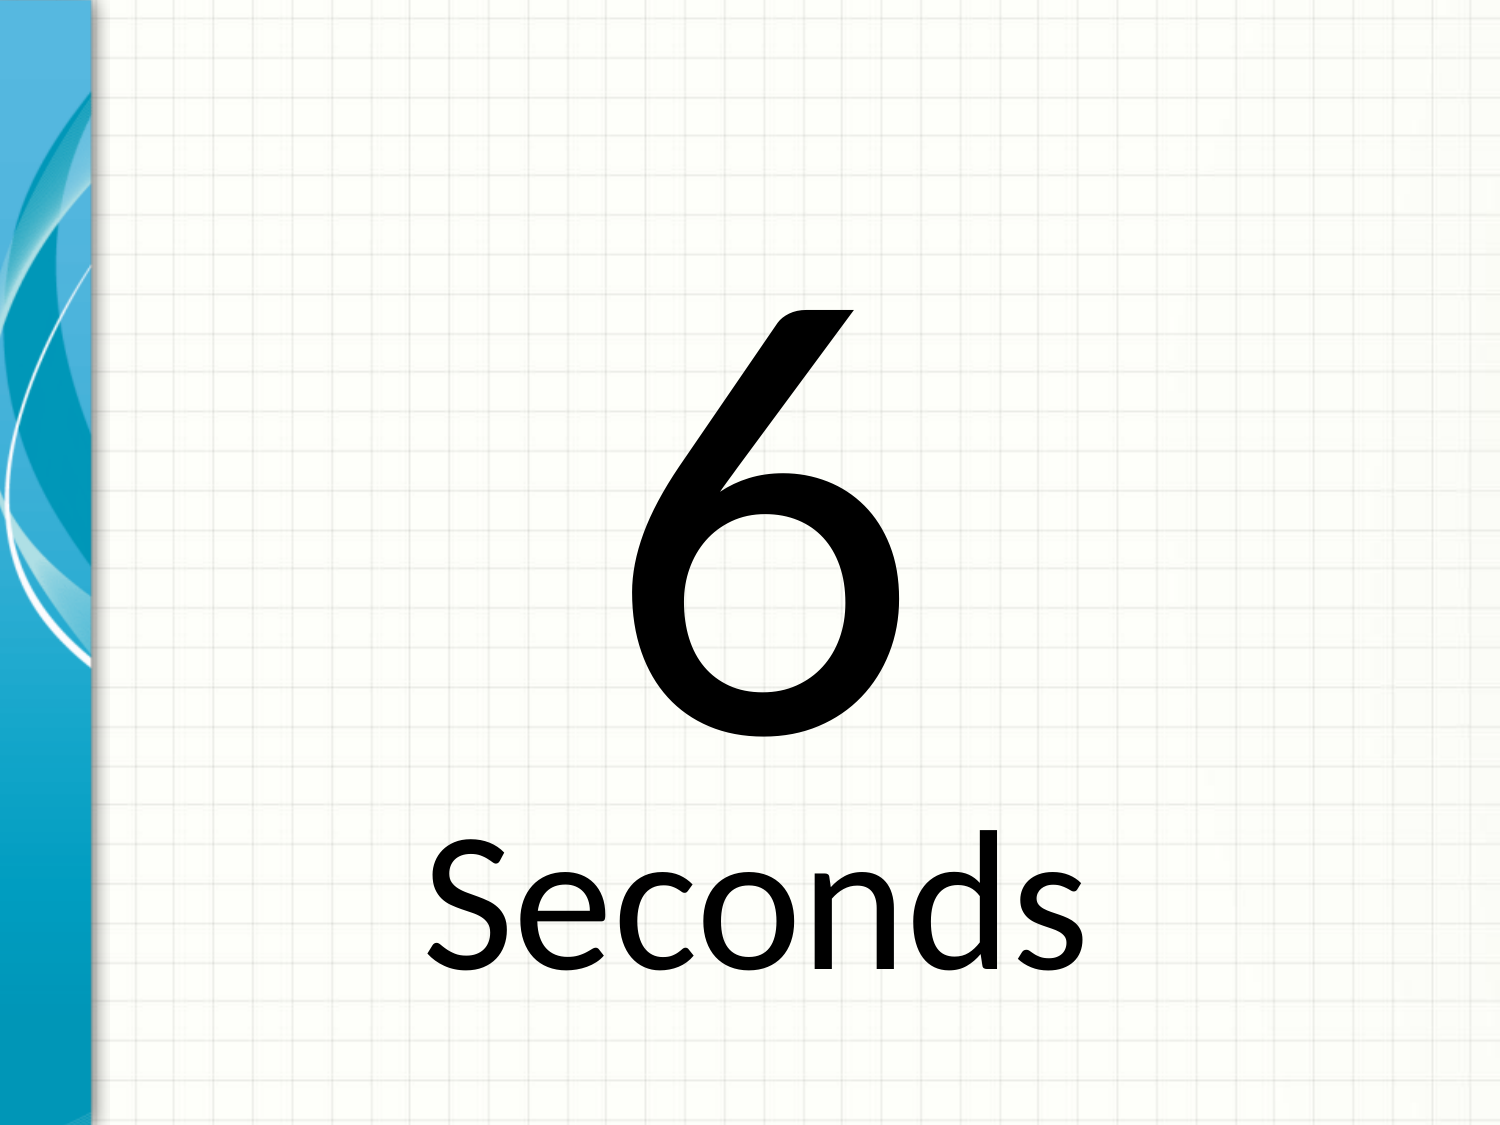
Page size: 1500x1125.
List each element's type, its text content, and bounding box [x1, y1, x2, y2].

text_box Seconds [374, 762, 1138, 1018]
picture [0, 0, 1500, 1125]
text_box 6 [349, 99, 1175, 865]
